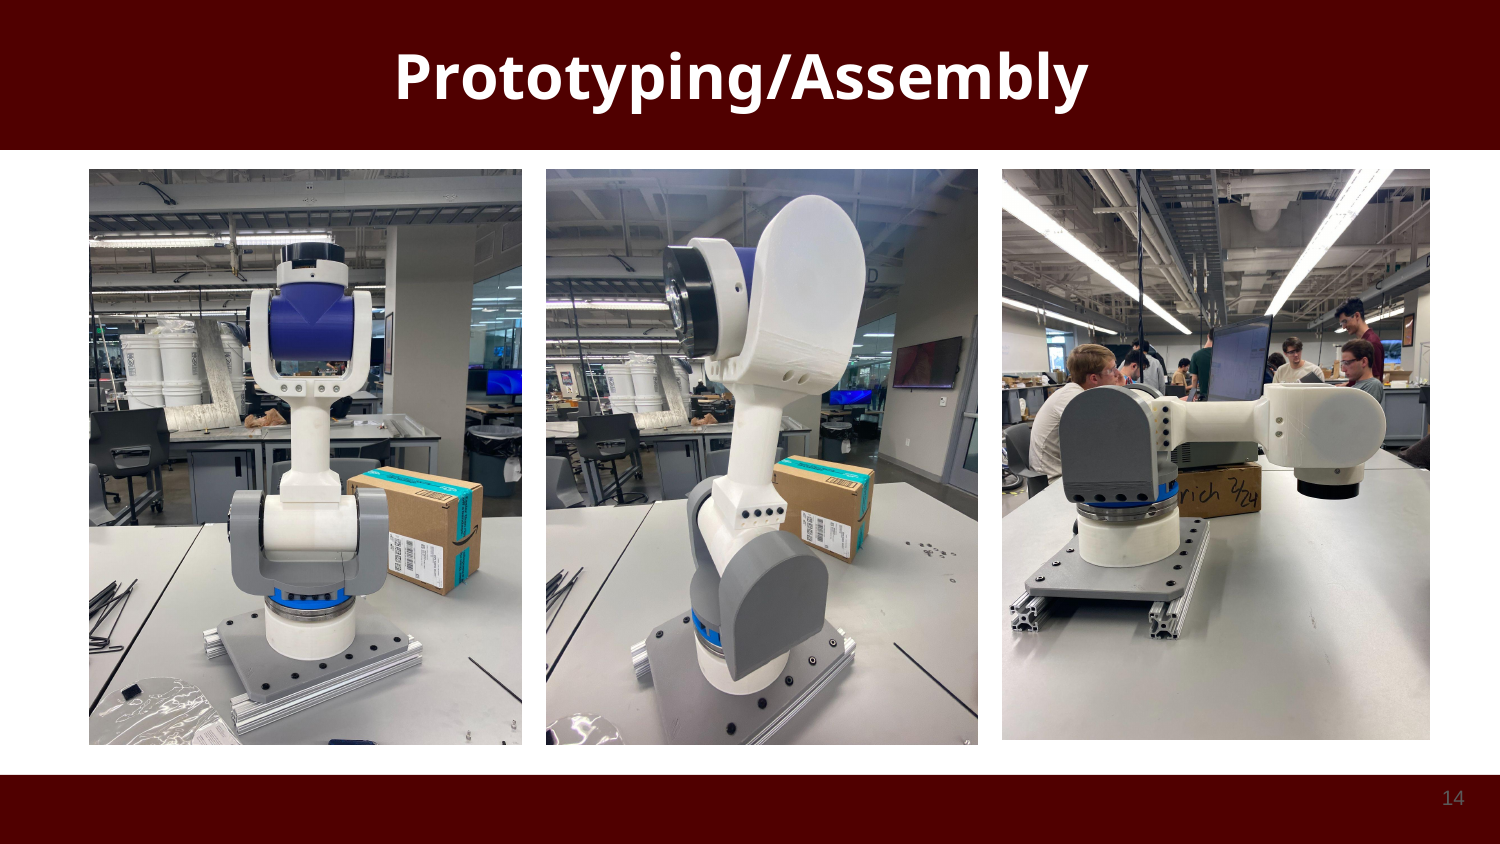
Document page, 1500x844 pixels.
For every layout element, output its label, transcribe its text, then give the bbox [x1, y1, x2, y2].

picture [89, 169, 522, 746]
title Prototyping/Assembly [0, 0, 1500, 150]
slide_number ‹#› [1389, 764, 1480, 830]
picture [1002, 169, 1430, 740]
picture [545, 169, 978, 746]
title [0, 774, 1500, 844]
